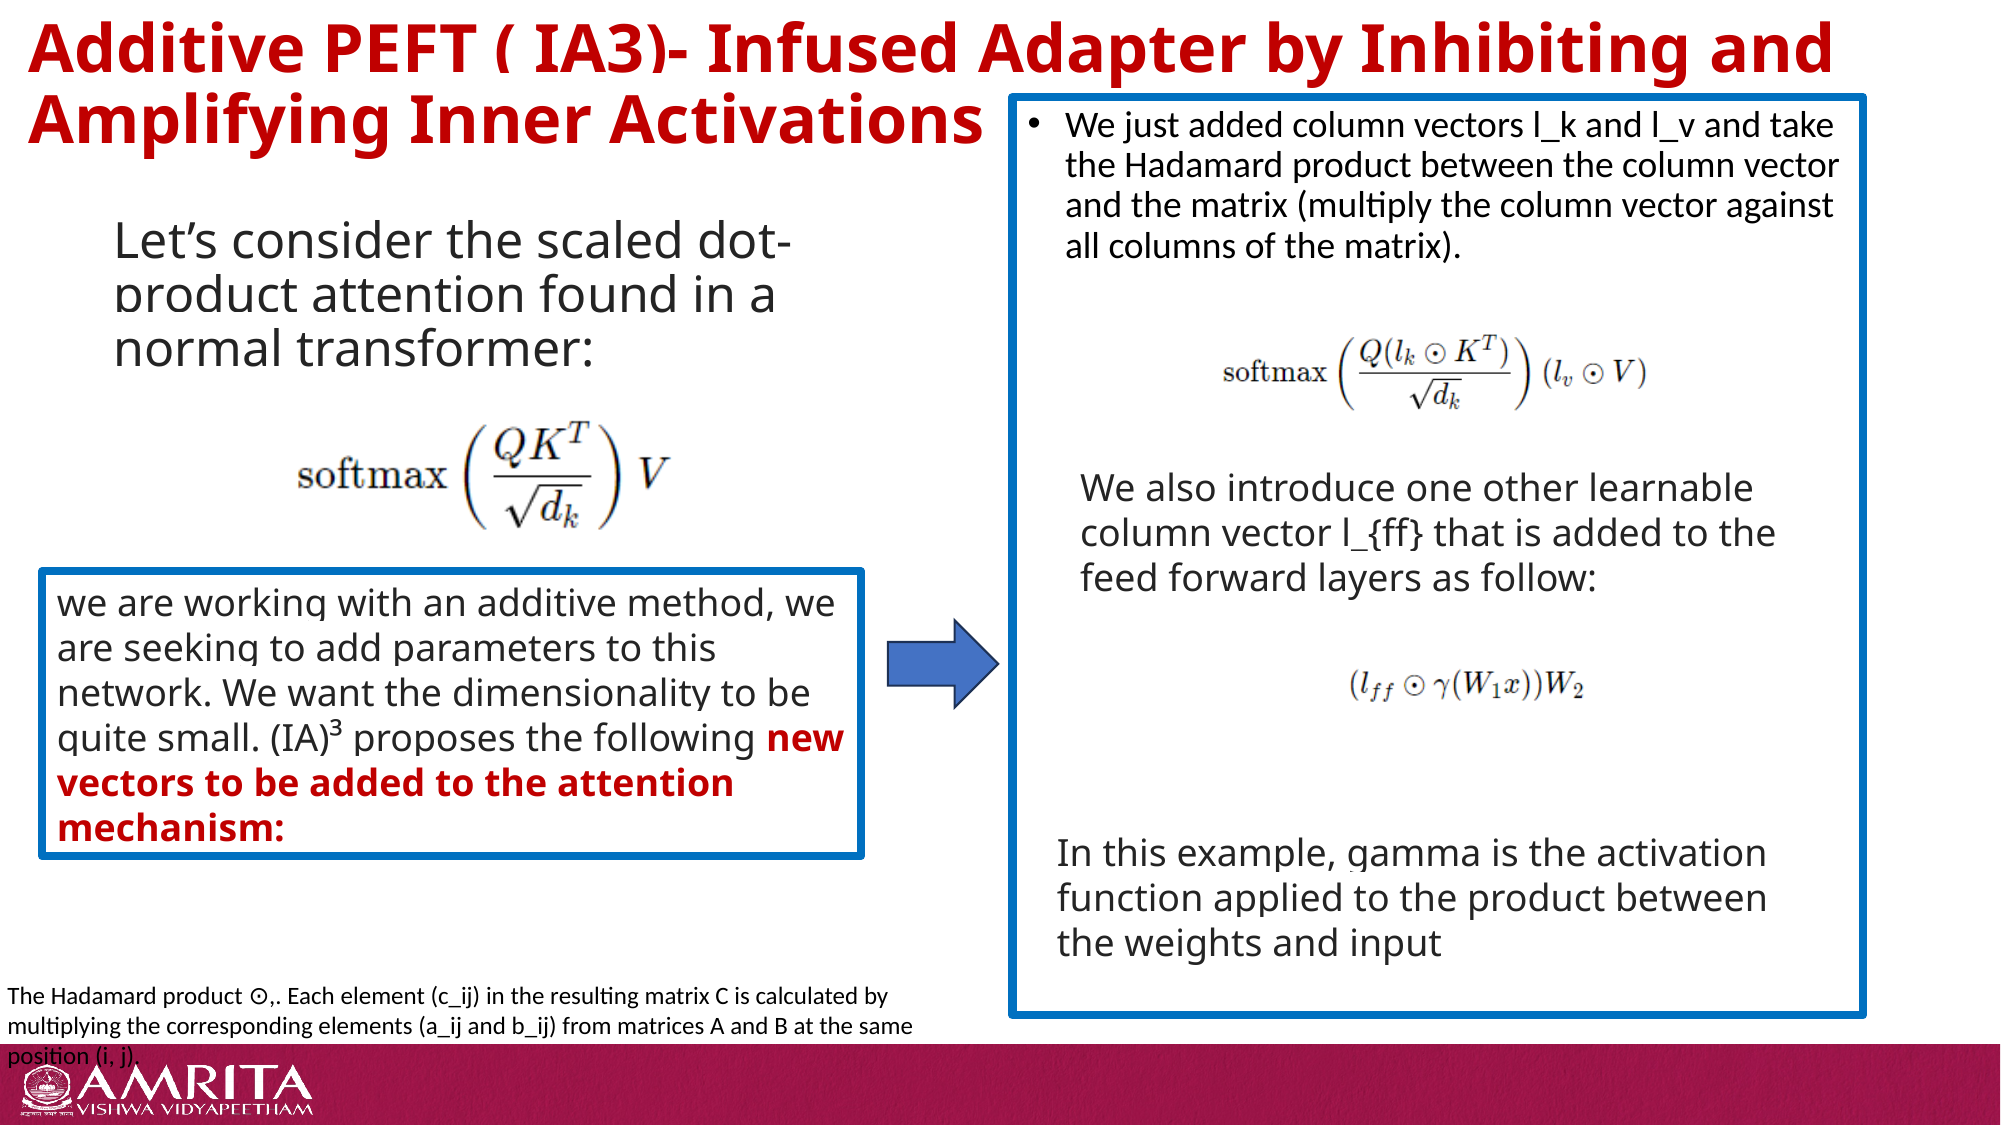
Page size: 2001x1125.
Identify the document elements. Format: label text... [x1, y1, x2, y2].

picture [1290, 659, 1631, 726]
picture [194, 371, 738, 539]
list Let’s consider the scaled dot-product attention found in a normal transformer: [98, 207, 945, 449]
text_box The Hadamard product ⊙,. Each element (c_ij) in the resulting matrix C is calculated by multiplying the corresponding elements (a_ij and b_ij) from matrices A and B at the same position (i, j). [0, 972, 1000, 1077]
text_box we are working with an additive method, we are seeking to add parameters to this network. We want the dimensionality to be quite small. (IA)³ proposes the following new vectors to be added to the attention mechanism: [42, 571, 862, 857]
picture [1185, 302, 1690, 418]
text_box [886, 617, 1000, 710]
text_box We also introduce one other learnable column vector l_{ff} that is added to the feed forward layers as follow: [1065, 456, 1856, 696]
title Additive PEFT ( IA3)- Infused Adapter by Inhibiting and Amplifying Inner Activations [13, 0, 1930, 196]
picture [0, 1044, 2001, 1125]
text_box In this example, gamma is the activation function applied to the product between the weights and input [1042, 822, 1833, 972]
list We just added column vectors l_k and l_v and take the Hadamard product between the column vector and the matrix (multiply the column vector against all columns of the matrix). [1012, 97, 1863, 1016]
